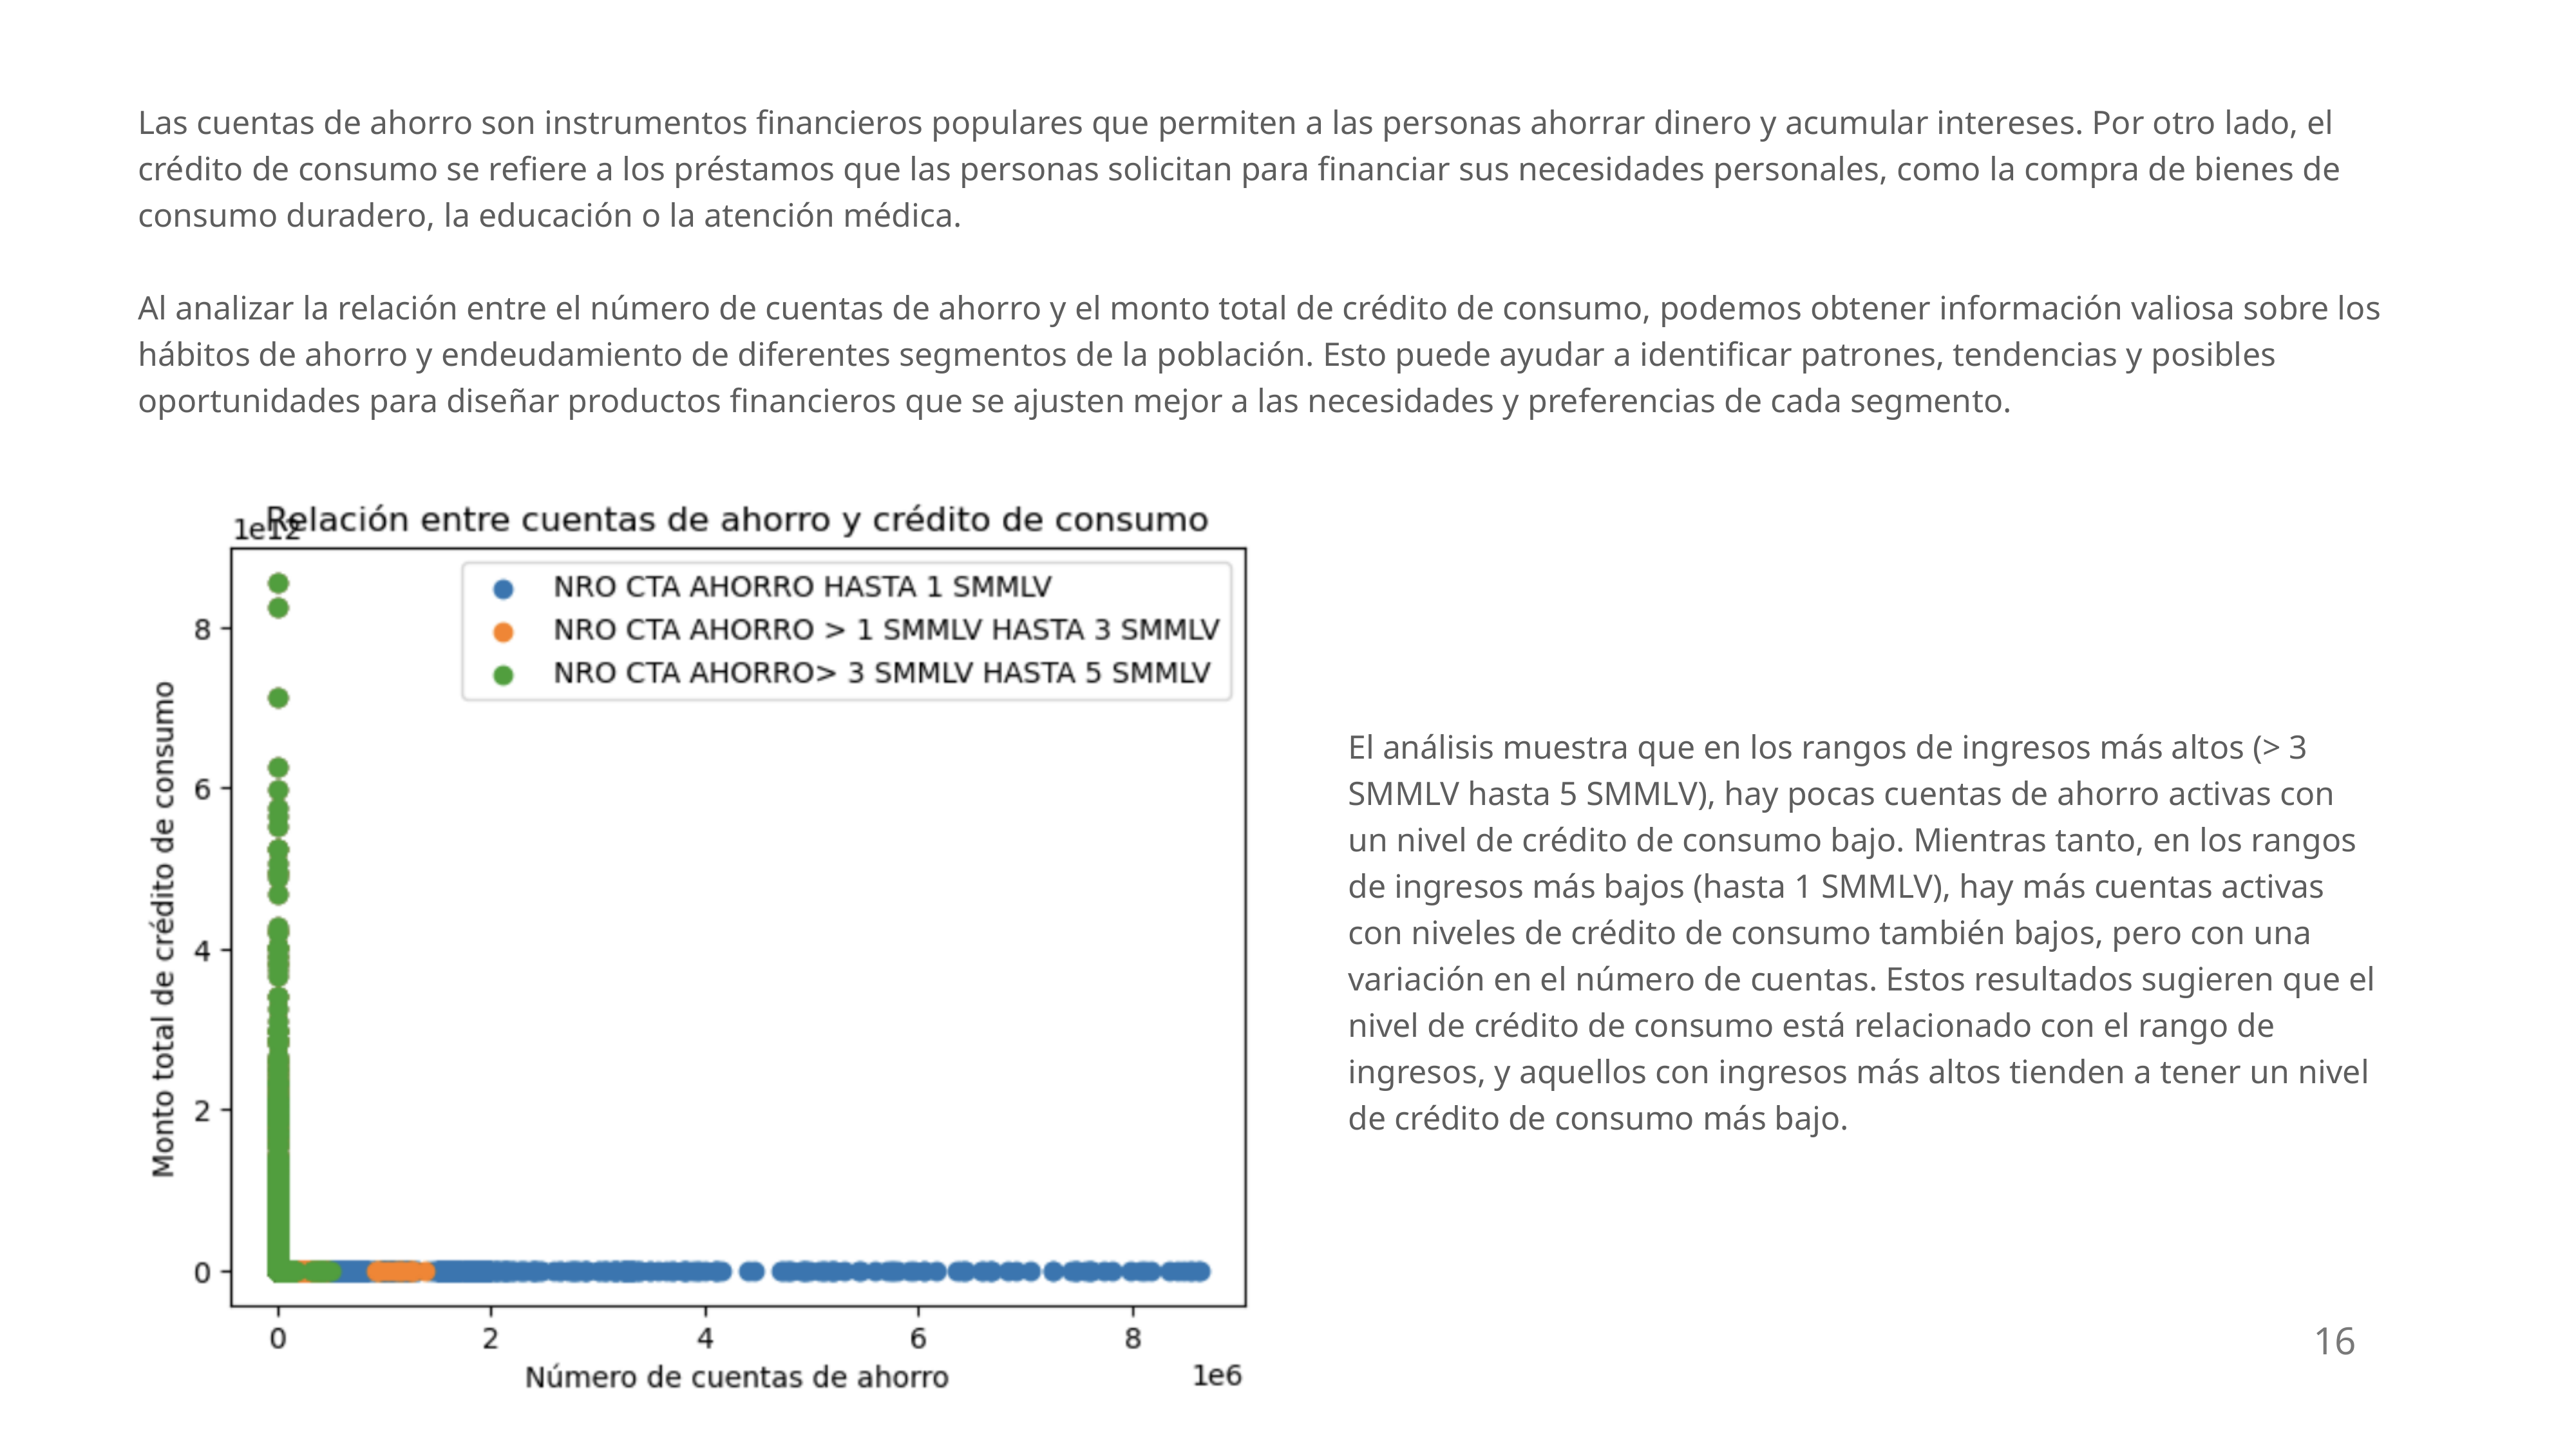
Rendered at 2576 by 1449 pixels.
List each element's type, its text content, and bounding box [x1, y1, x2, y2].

text_box Las cuentas de ahorro son instrumentos financieros populares que permiten a las personas ahorrar dinero y acumular intereses. Por otro lado, el crédito de consumo se refiere a los préstamos que las personas solicitan para financiar sus necesidades personales, como la compra de bienes de consumo duradero, la educación o la atención médica. Al analizar la relación entre el número de cuentas de ahorro y el monto total de crédito de consumo, podemos obtener información valiosa sobre los hábitos de ahorro y endeudamiento de diferentes segmentos de la población. Esto puede ayudar a identificar patrones, tendencias y posibles oportunidades para diseñar productos financieros que se ajusten mejor a las necesidades y preferencias de cada segmento. [132, 89, 2413, 424]
picture [117, 482, 1273, 1421]
text_box El análisis muestra que en los rangos de ingresos más altos (> 3 SMMLV hasta 5 SMMLV), hay pocas cuentas de ahorro activas con un nivel de crédito de consumo bajo. Mientras tanto, en los rangos de ingresos más bajos (hasta 1 SMMLV), hay más cuentas activas con niveles de crédito de consumo también bajos, pero con una variación en el número de cuentas. Estos resultados sugieren que el nivel de crédito de consumo está relacionado con el rango de ingresos, y aquellos con ingresos más altos tienden a tener un nivel de crédito de consumo más bajo. [1342, 714, 2382, 1023]
slide_number 16 [2307, 1301, 2363, 1358]
